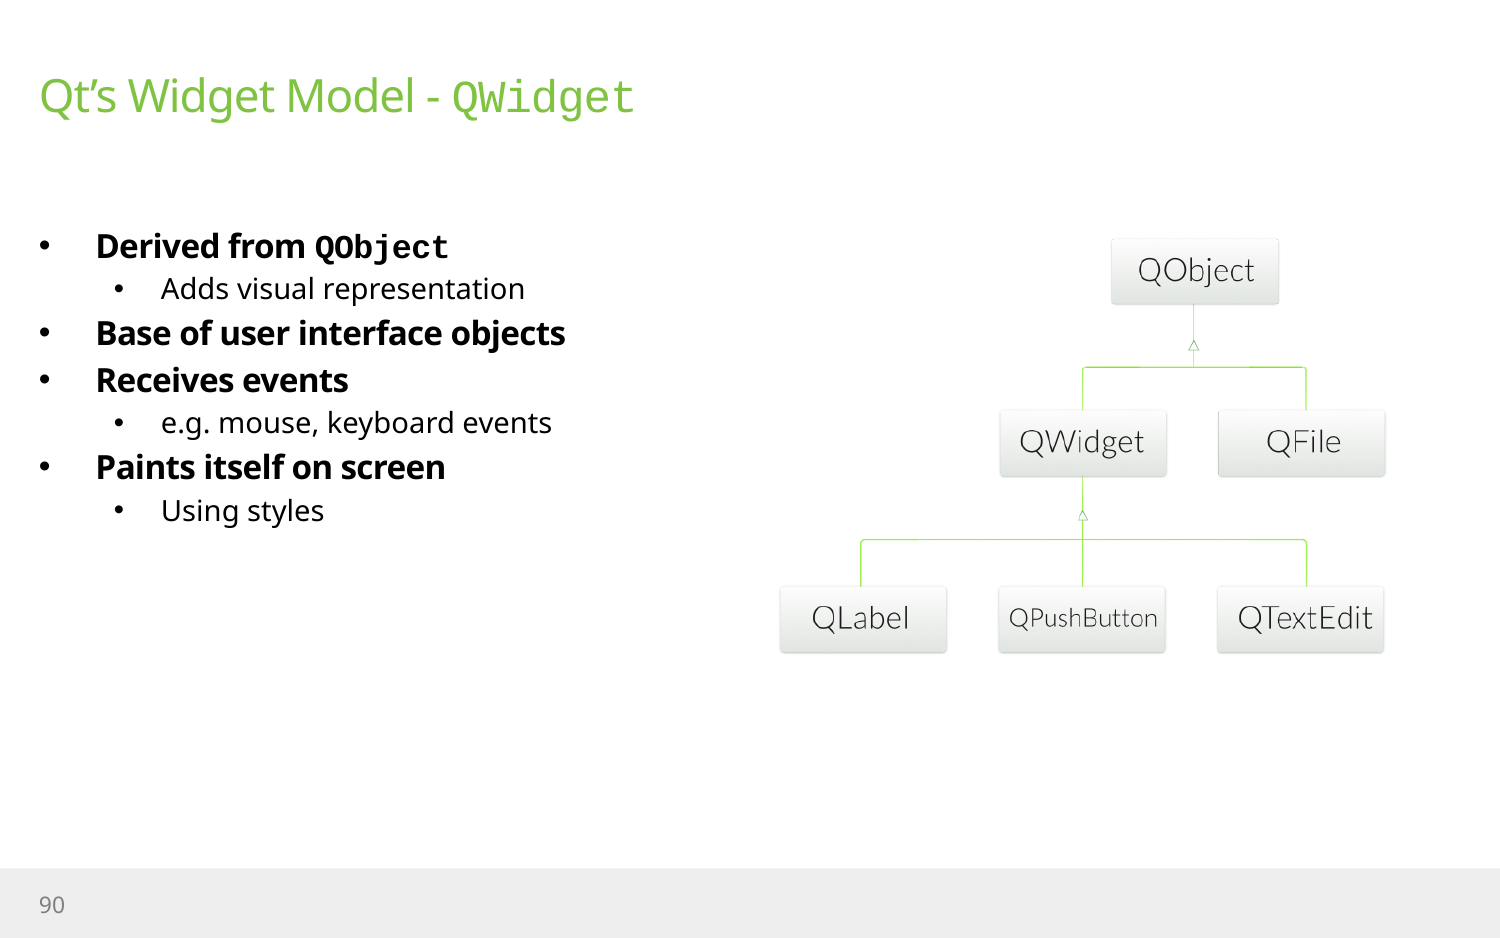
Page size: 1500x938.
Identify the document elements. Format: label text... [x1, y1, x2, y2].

list Derived from QObject Adds visual representation Base of user interface objects Receives events e.g. mouse, keyboard events Paints itself on screen Using styles [39, 224, 1471, 846]
title Qt’s Widget Model - QWidget [39, 66, 1052, 195]
slide_number 90 [39, 892, 410, 921]
picture [772, 224, 1403, 670]
